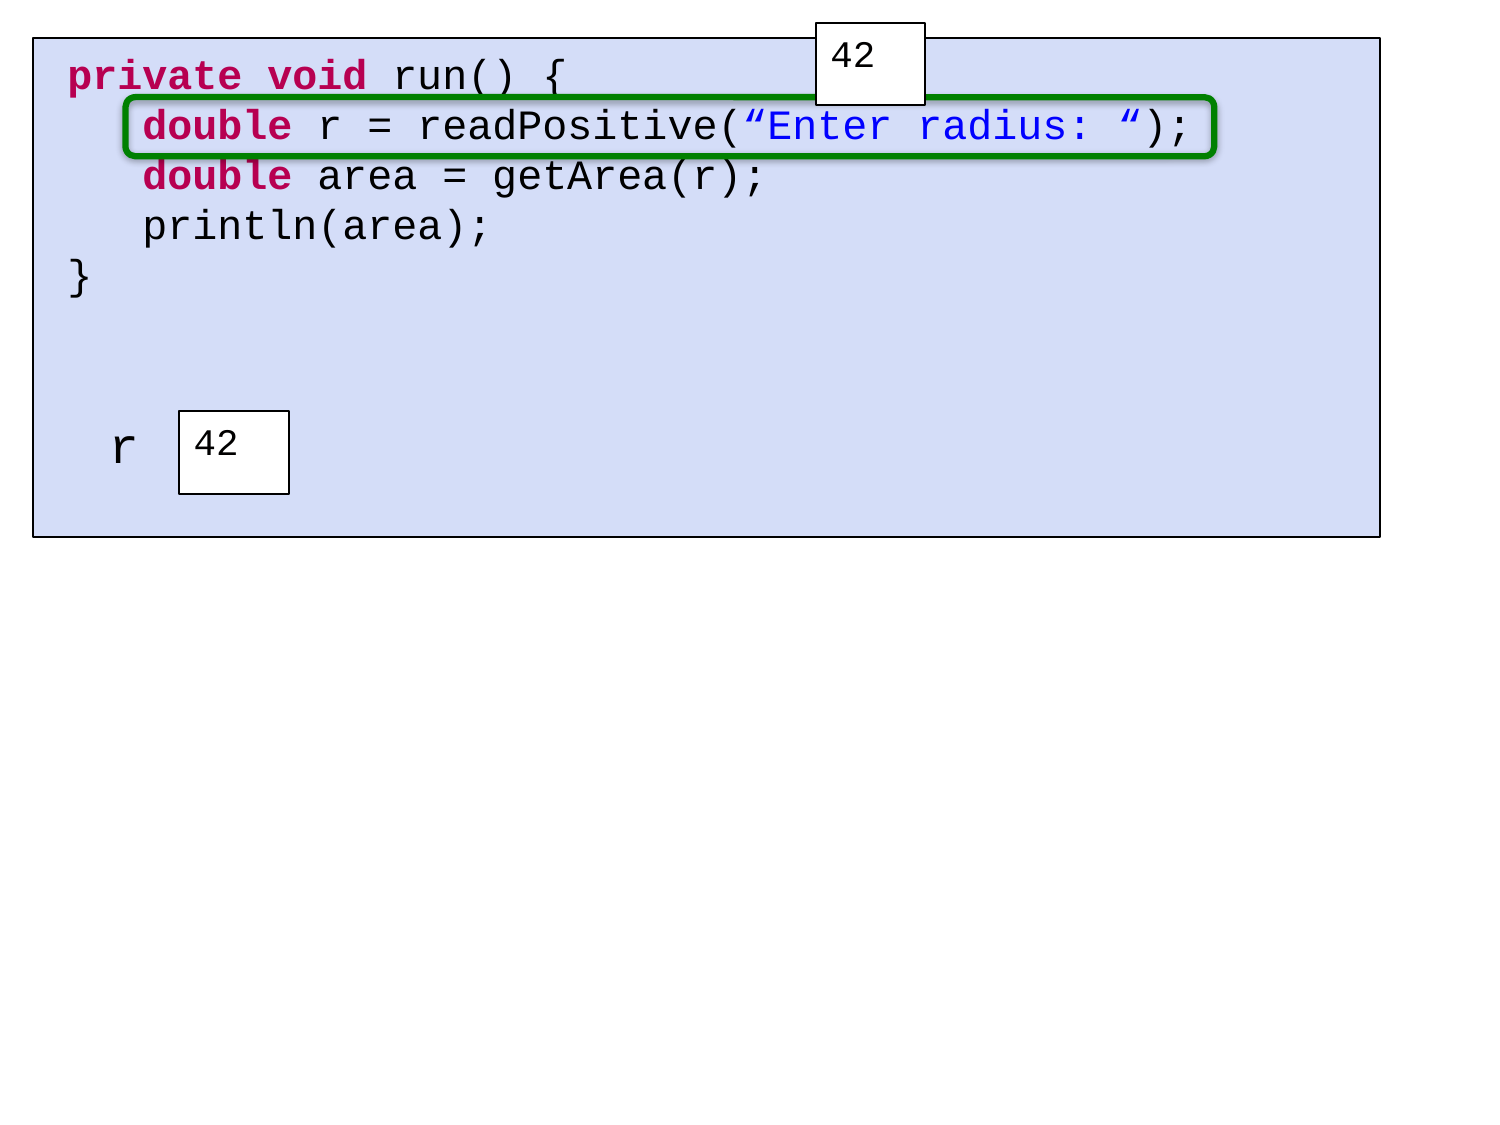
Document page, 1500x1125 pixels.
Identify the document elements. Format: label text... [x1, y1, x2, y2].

text_box 42 [815, 22, 926, 106]
text_box [124, 96, 1216, 158]
text_box [33, 37, 1381, 538]
text_box 42 [178, 410, 289, 494]
text_box r [94, 405, 154, 481]
text_box private void run() { double r = readPositive(“Enter radius: “); double area = getArea(r); println(area); } [52, 0, 1451, 396]
